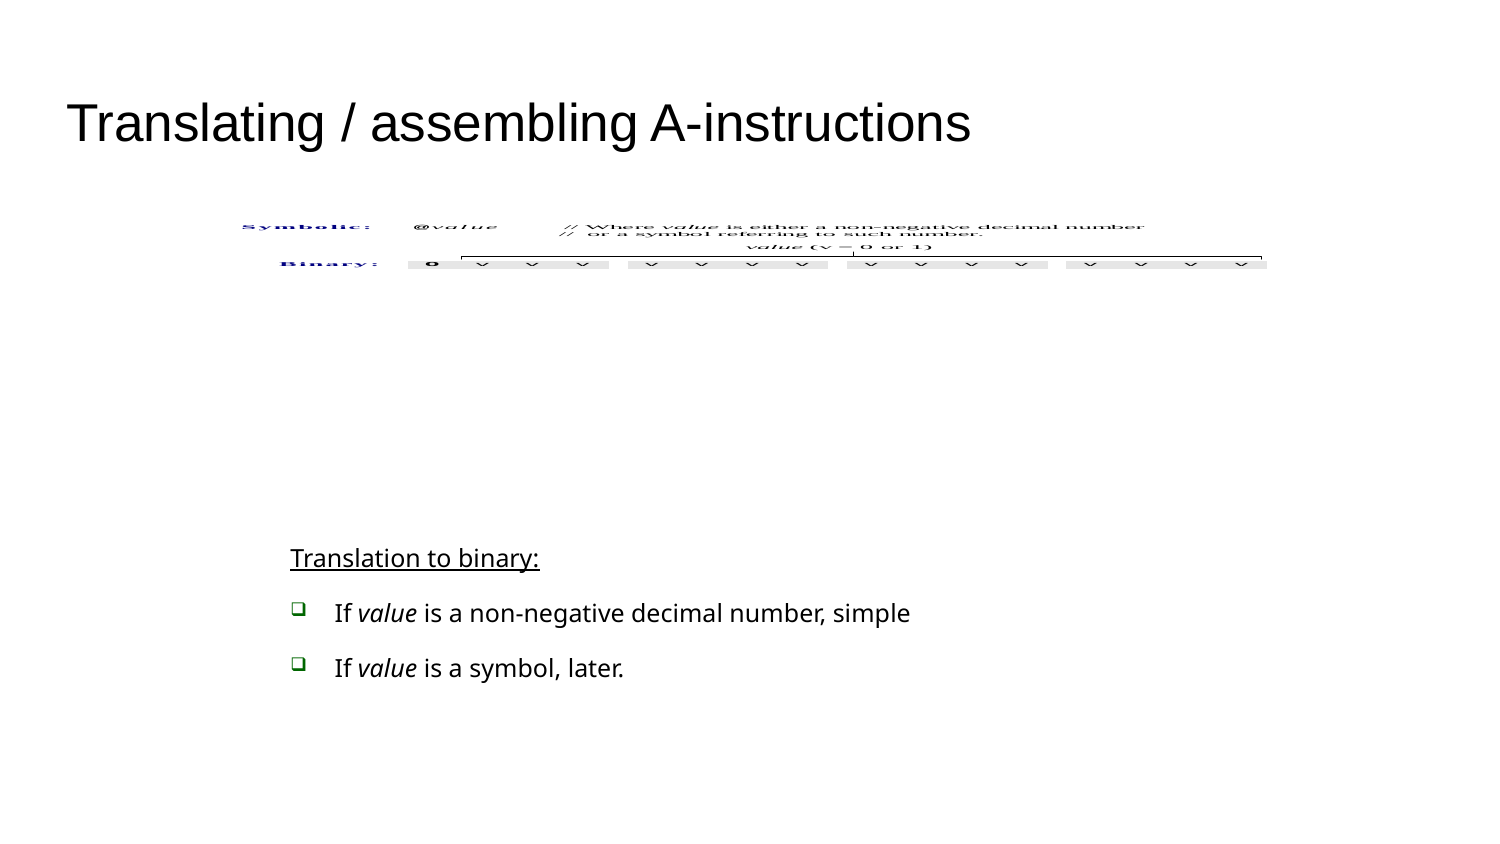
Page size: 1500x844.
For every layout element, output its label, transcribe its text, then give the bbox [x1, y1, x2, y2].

title Translating / assembling A-instructions [51, 72, 1449, 167]
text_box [175, 208, 1282, 434]
text_box Translation to binary: If value is a non-negative decimal number, simple If value is a symbol, later. [279, 536, 973, 753]
